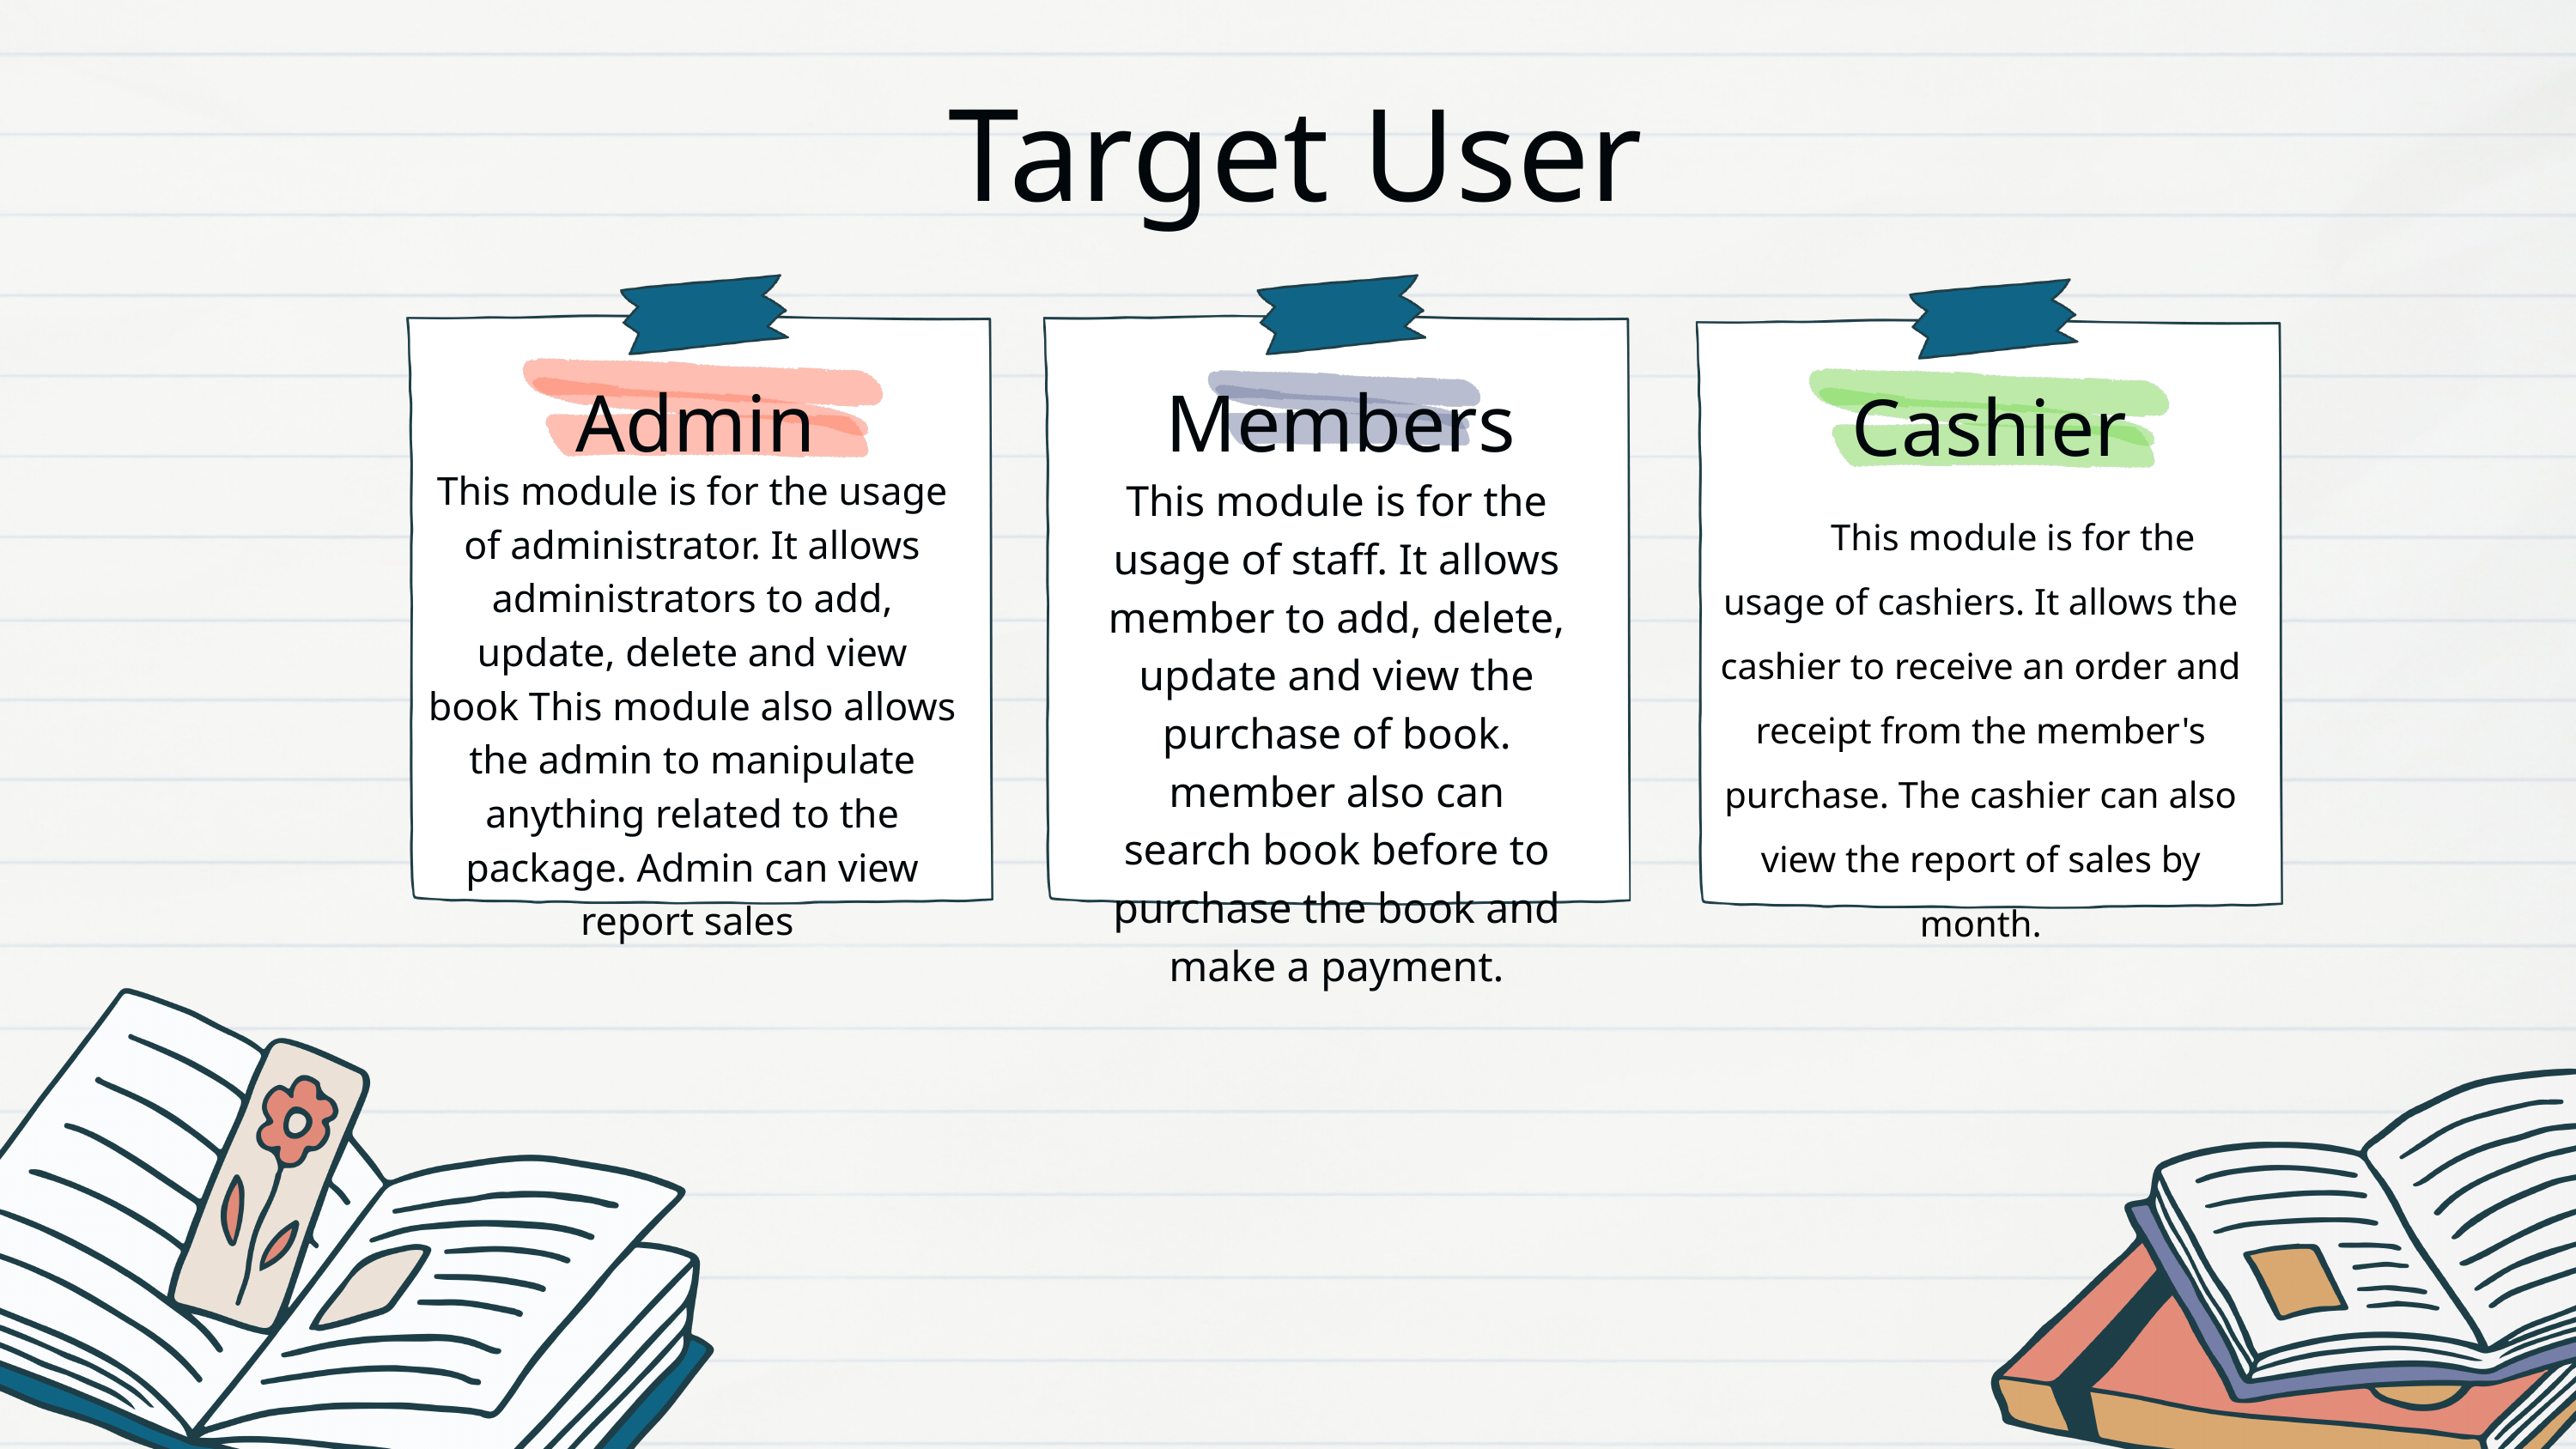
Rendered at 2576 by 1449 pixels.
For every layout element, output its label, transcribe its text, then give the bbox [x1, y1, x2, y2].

text_box [1990, 1068, 2576, 1449]
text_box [1633, 276, 2283, 911]
text_box Target User [806, 48, 1751, 227]
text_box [405, 272, 1631, 907]
text_box [0, 987, 715, 1449]
text_box [0, 0, 2576, 1449]
